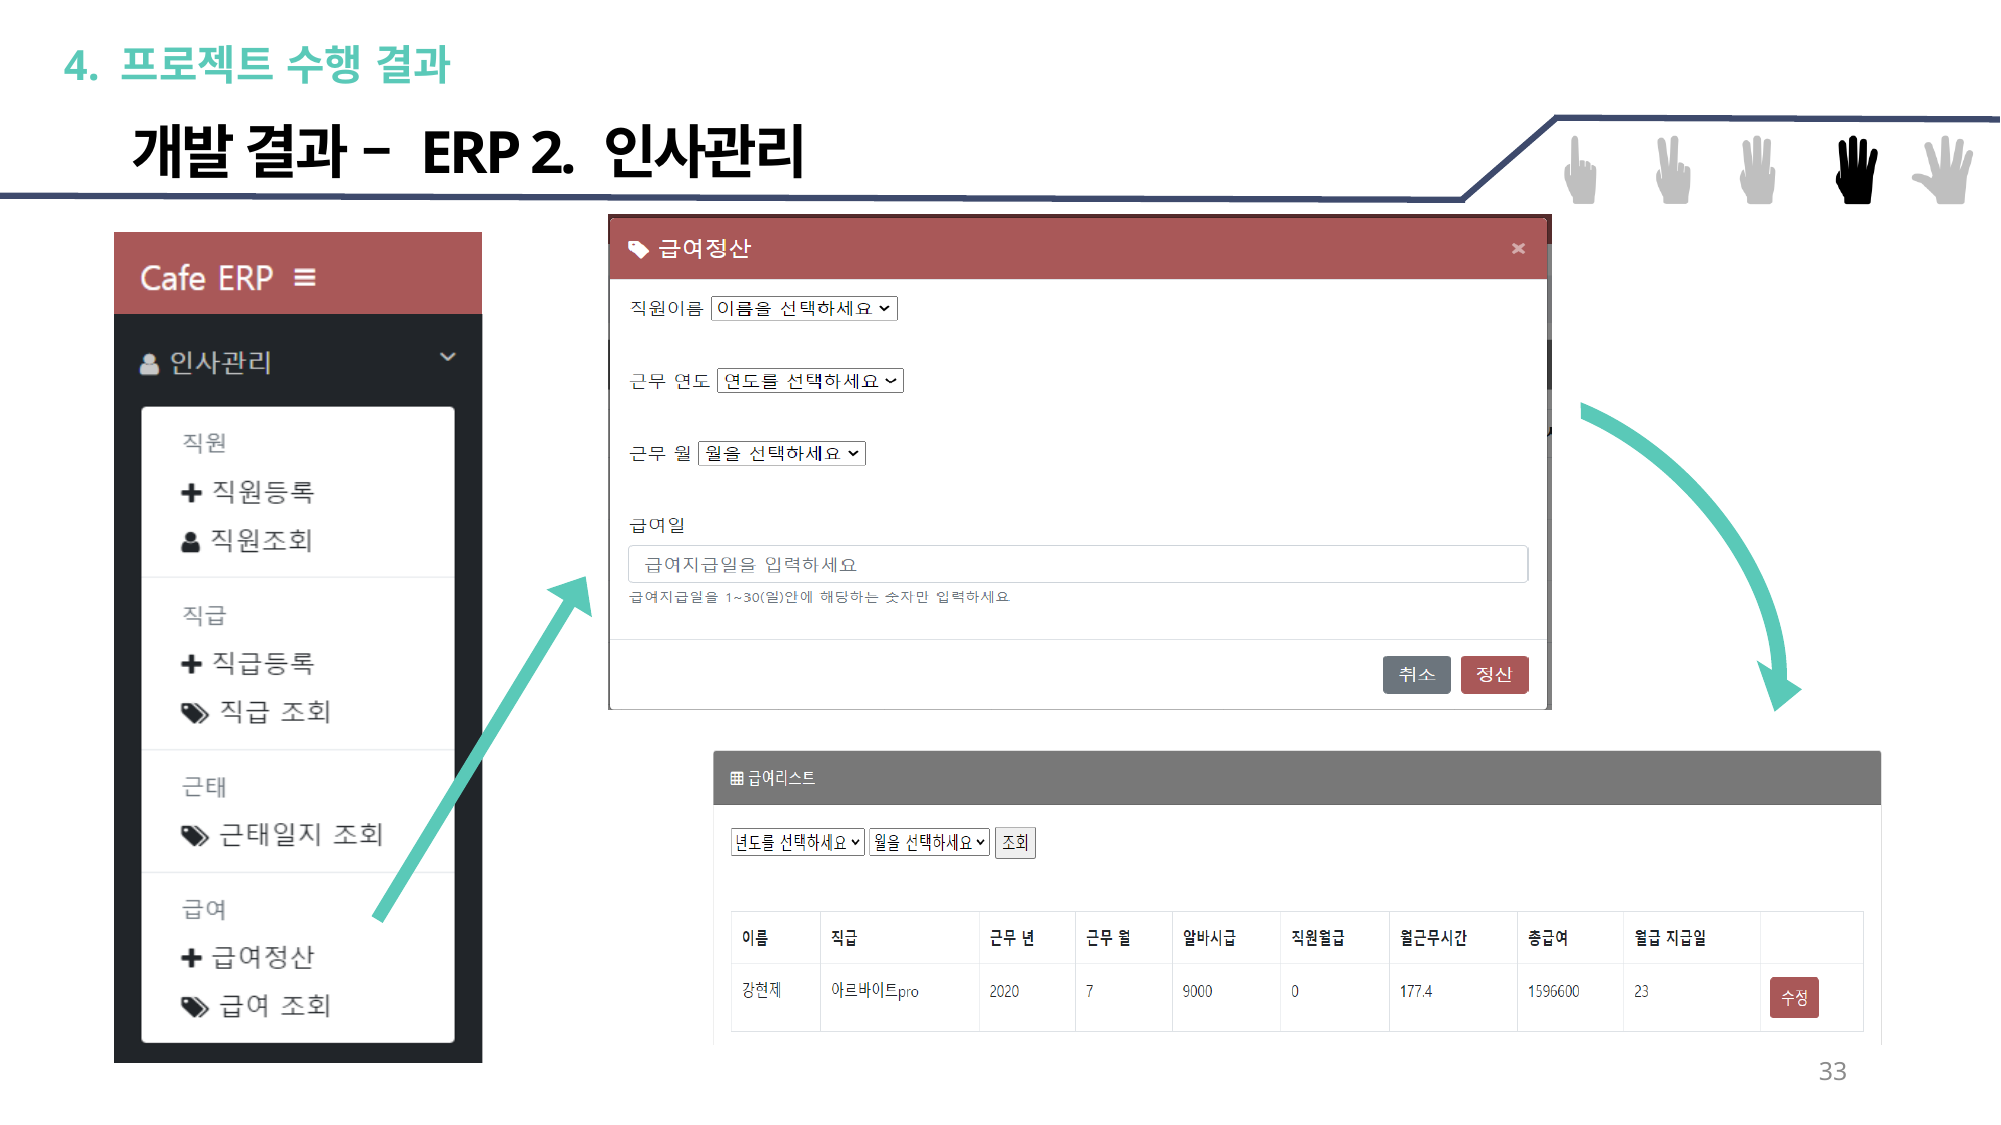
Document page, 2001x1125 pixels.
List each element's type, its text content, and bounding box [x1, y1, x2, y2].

picture [113, 232, 484, 1063]
slide_number 33 [1412, 1045, 1863, 1103]
picture [1535, 131, 1625, 209]
picture [708, 746, 1886, 1045]
picture [1628, 131, 1802, 209]
text_box [484, 574, 594, 759]
text_box 4. 프로젝트 수행 결과 [49, 30, 705, 96]
text_box 개발 결과 – ERP 2. 인사관리 [116, 107, 853, 193]
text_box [0, 195, 1462, 200]
picture [1812, 131, 1987, 208]
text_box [1462, 117, 1558, 200]
text_box [1580, 402, 1802, 712]
picture [608, 214, 1552, 710]
